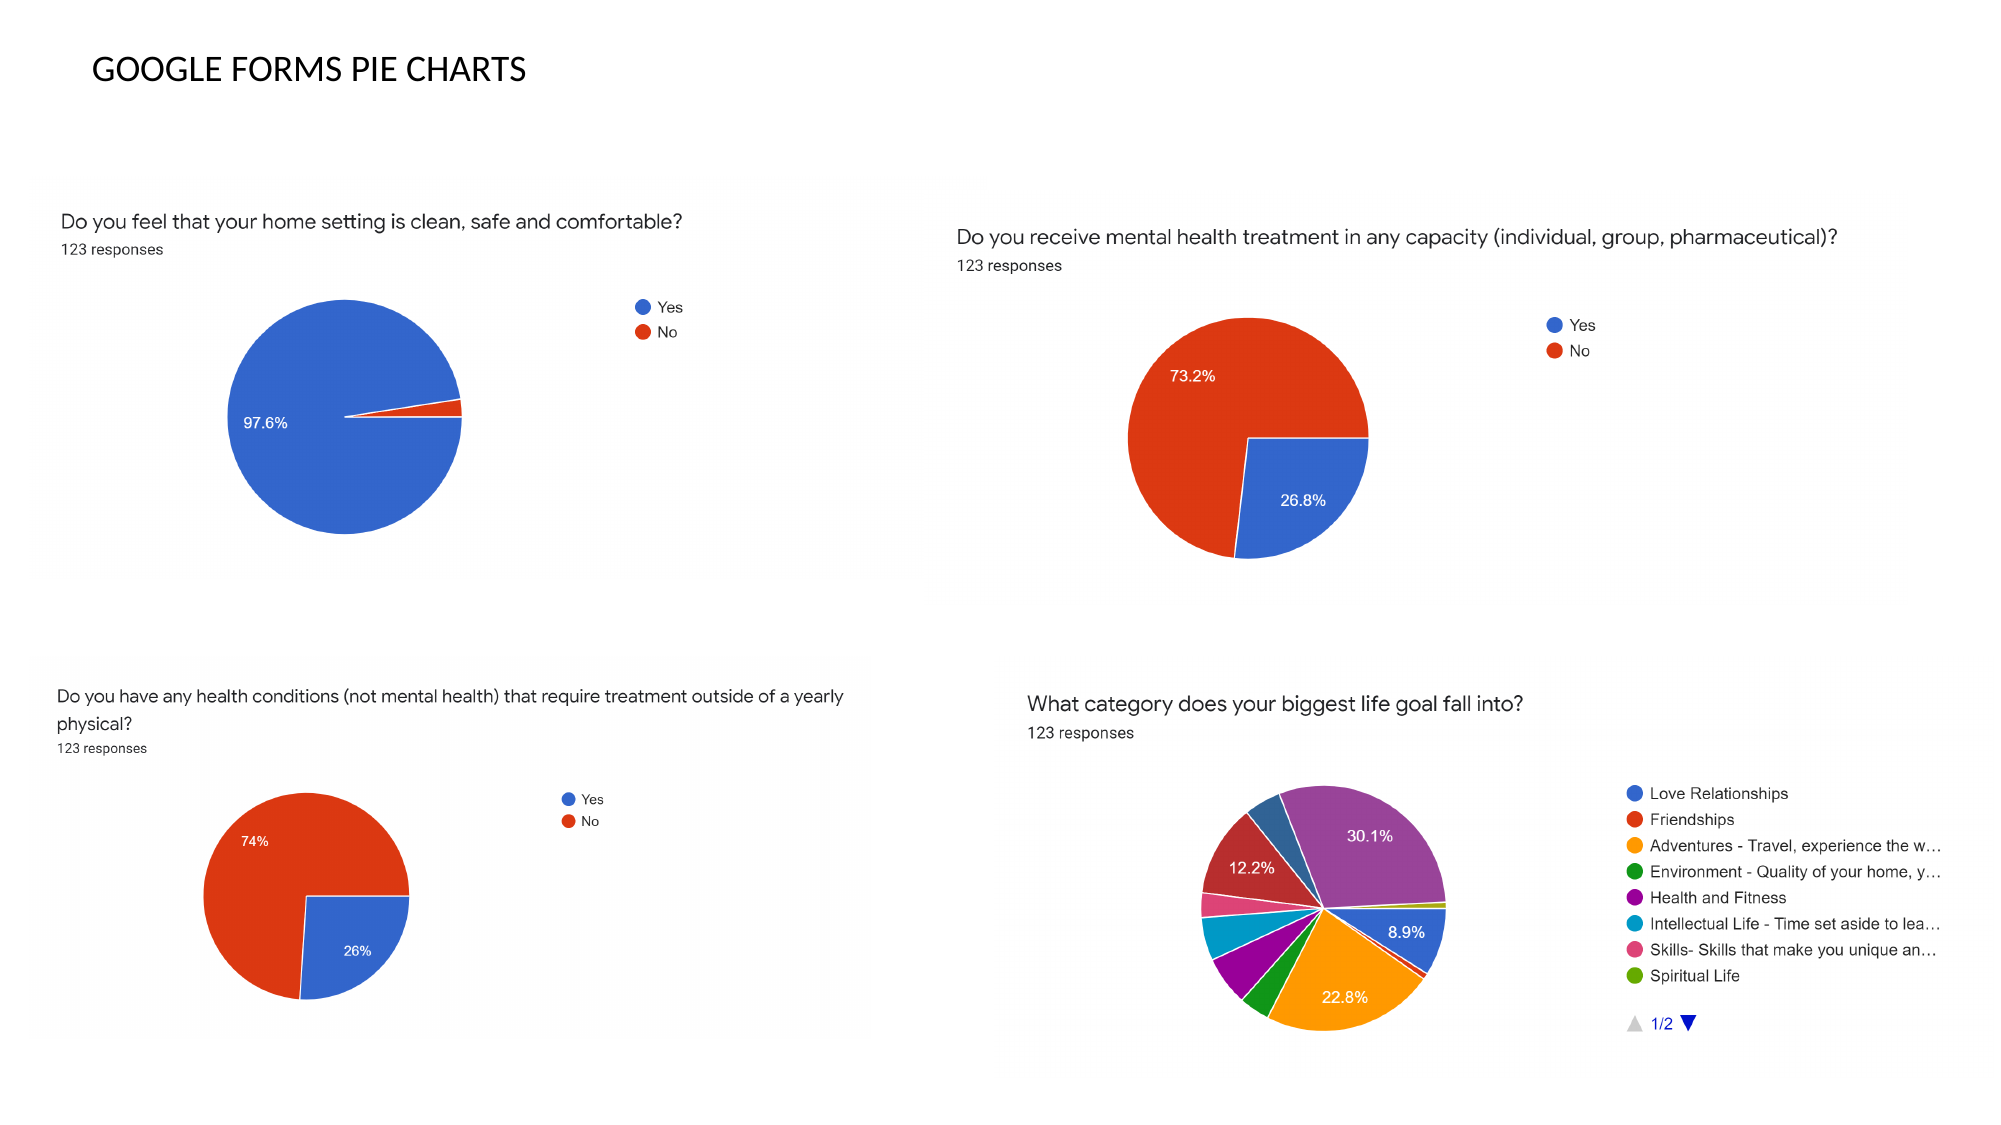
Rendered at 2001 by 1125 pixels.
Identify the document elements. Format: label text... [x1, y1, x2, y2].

text_box GOOGLE FORMS PIE CHARTS [77, 36, 594, 96]
picture [29, 656, 871, 1039]
picture [993, 656, 1994, 1078]
picture [29, 176, 1908, 605]
